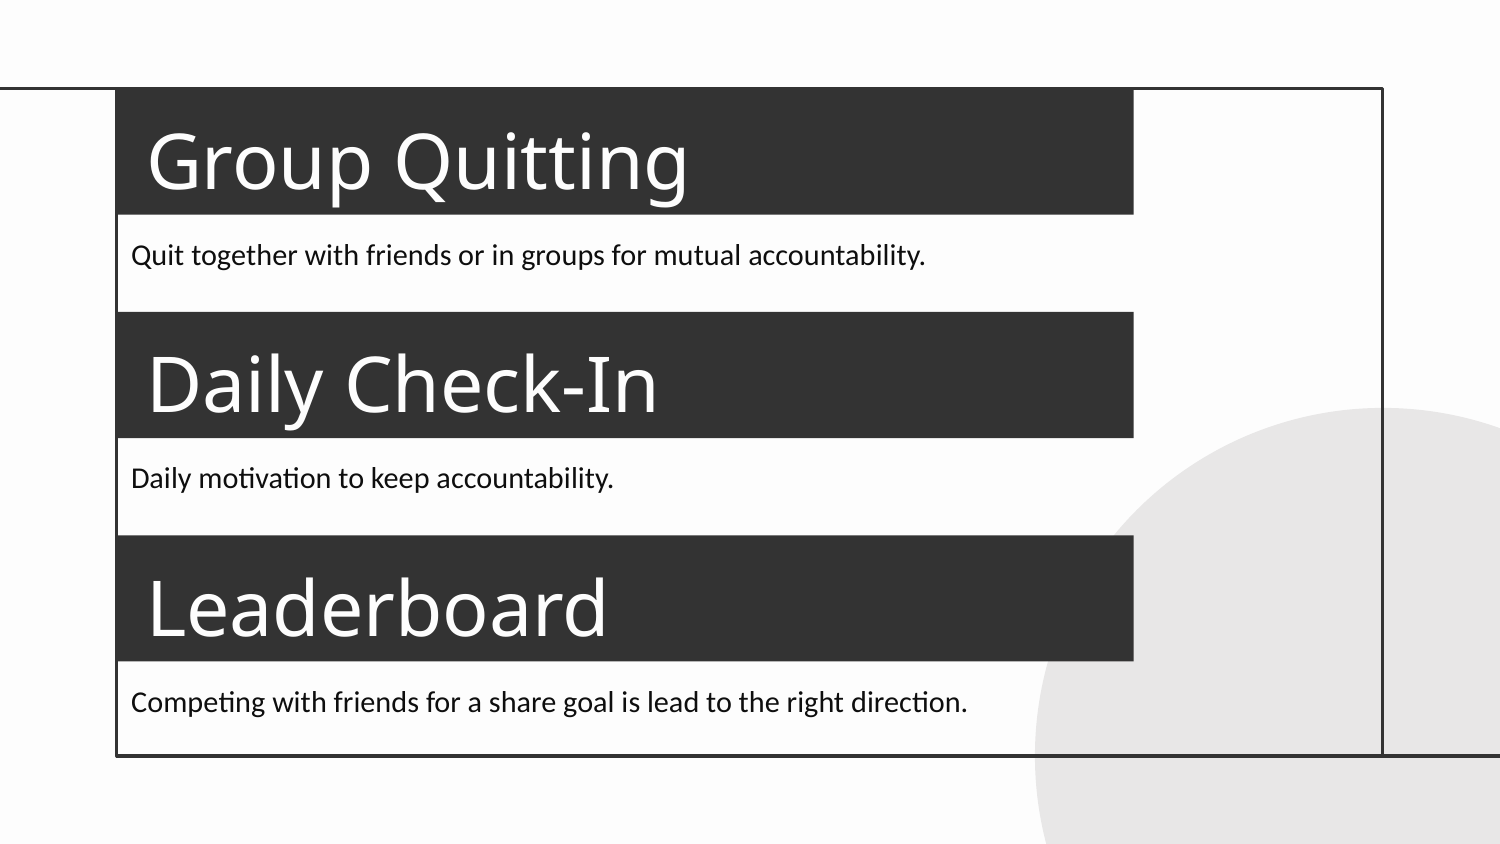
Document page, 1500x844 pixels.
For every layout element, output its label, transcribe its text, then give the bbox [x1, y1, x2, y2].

title Group Quitting [116, 88, 1134, 215]
subtitle Quit together with friends or in groups for mutual accountability. [116, 215, 1036, 282]
title Leaderboard [116, 535, 1134, 661]
subtitle Competing with friends for a share goal is lead to the right direction. [116, 661, 1236, 729]
subtitle Daily motivation to keep accountability. [116, 438, 1198, 506]
title Daily Check-In [116, 311, 1134, 438]
